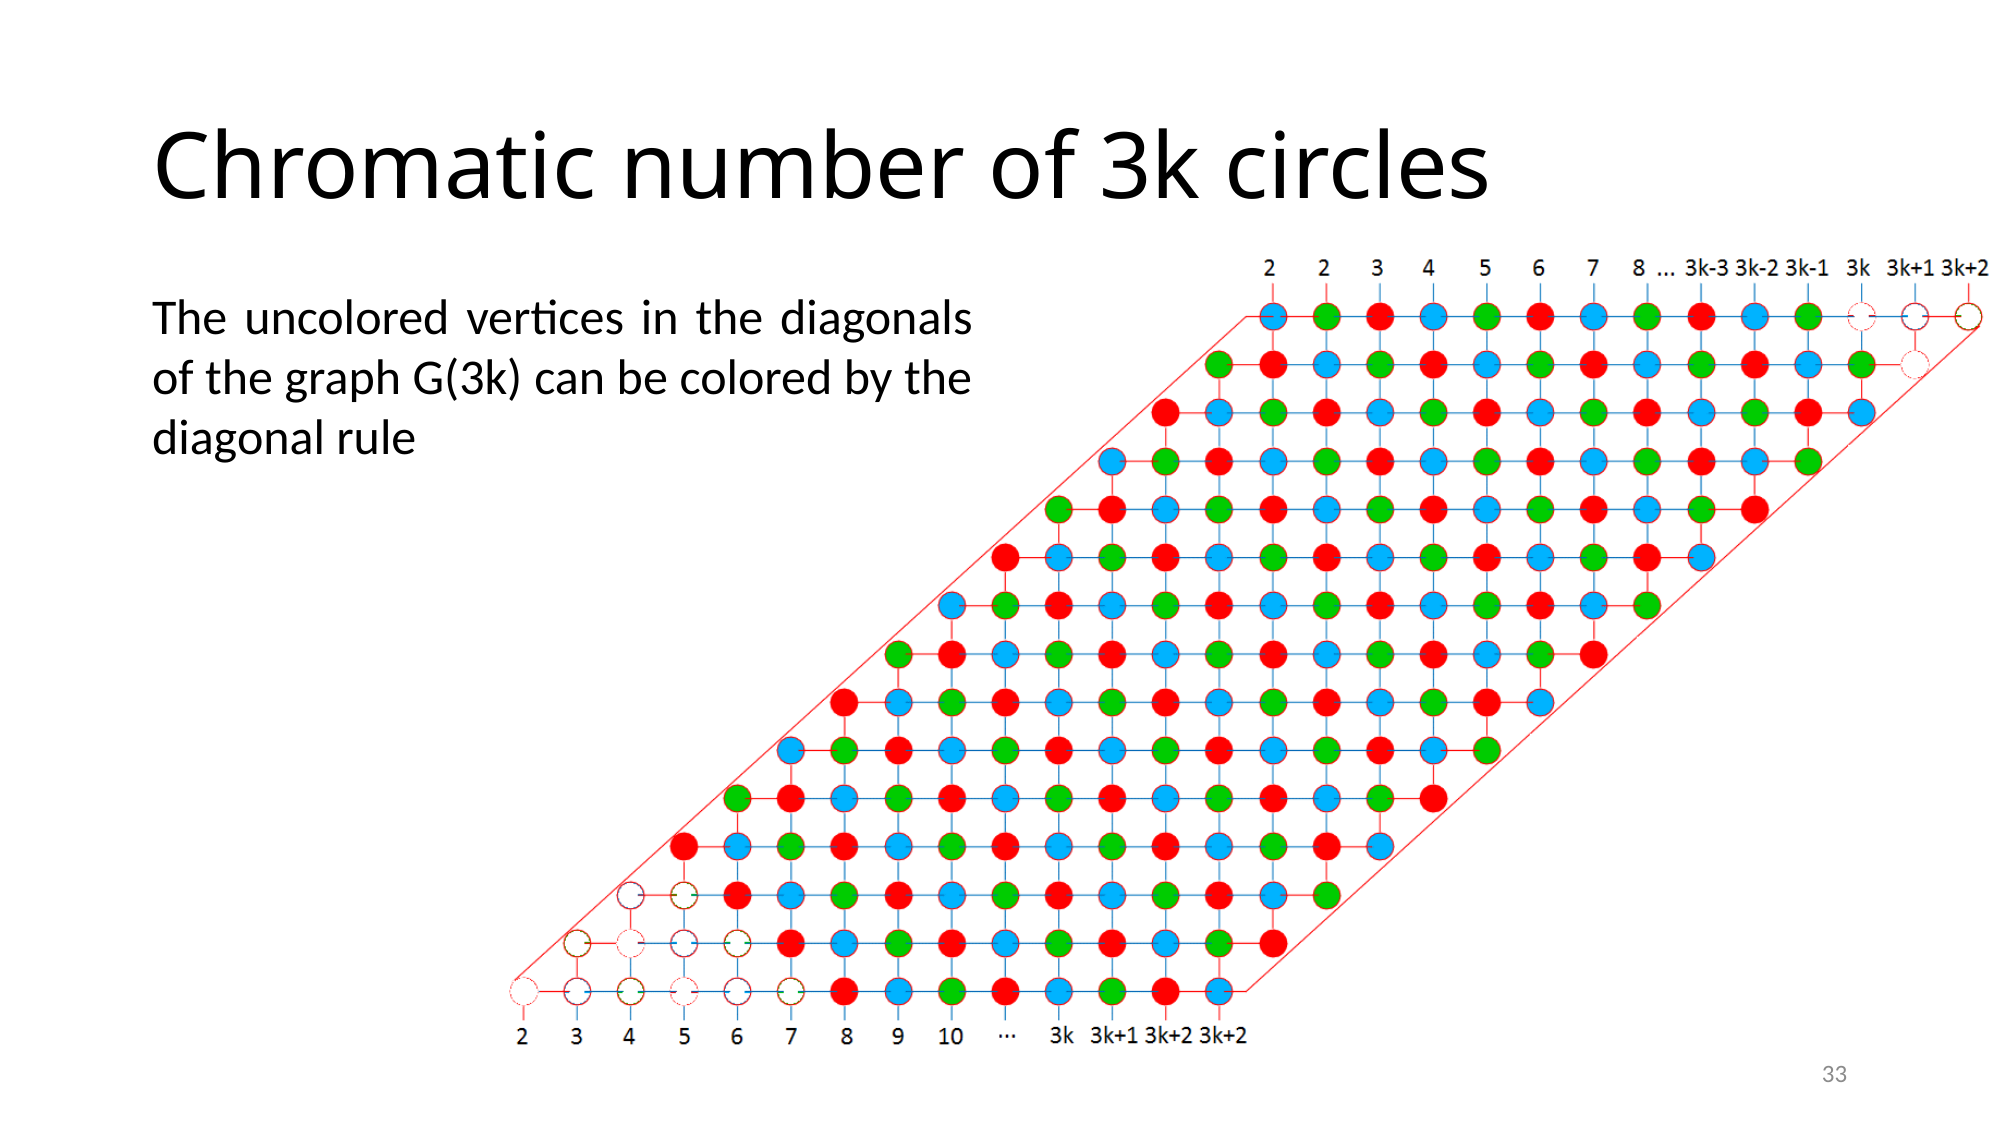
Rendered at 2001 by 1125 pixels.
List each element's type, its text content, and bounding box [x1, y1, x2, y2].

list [506, 254, 1993, 1052]
slide_number 33 [1412, 1052, 1863, 1103]
title Chromatic number of 3k circles [137, 59, 1863, 277]
text_box The uncolored vertices in the diagonals of the graph G(3k) can be colored by the diagonal rule [137, 277, 506, 472]
